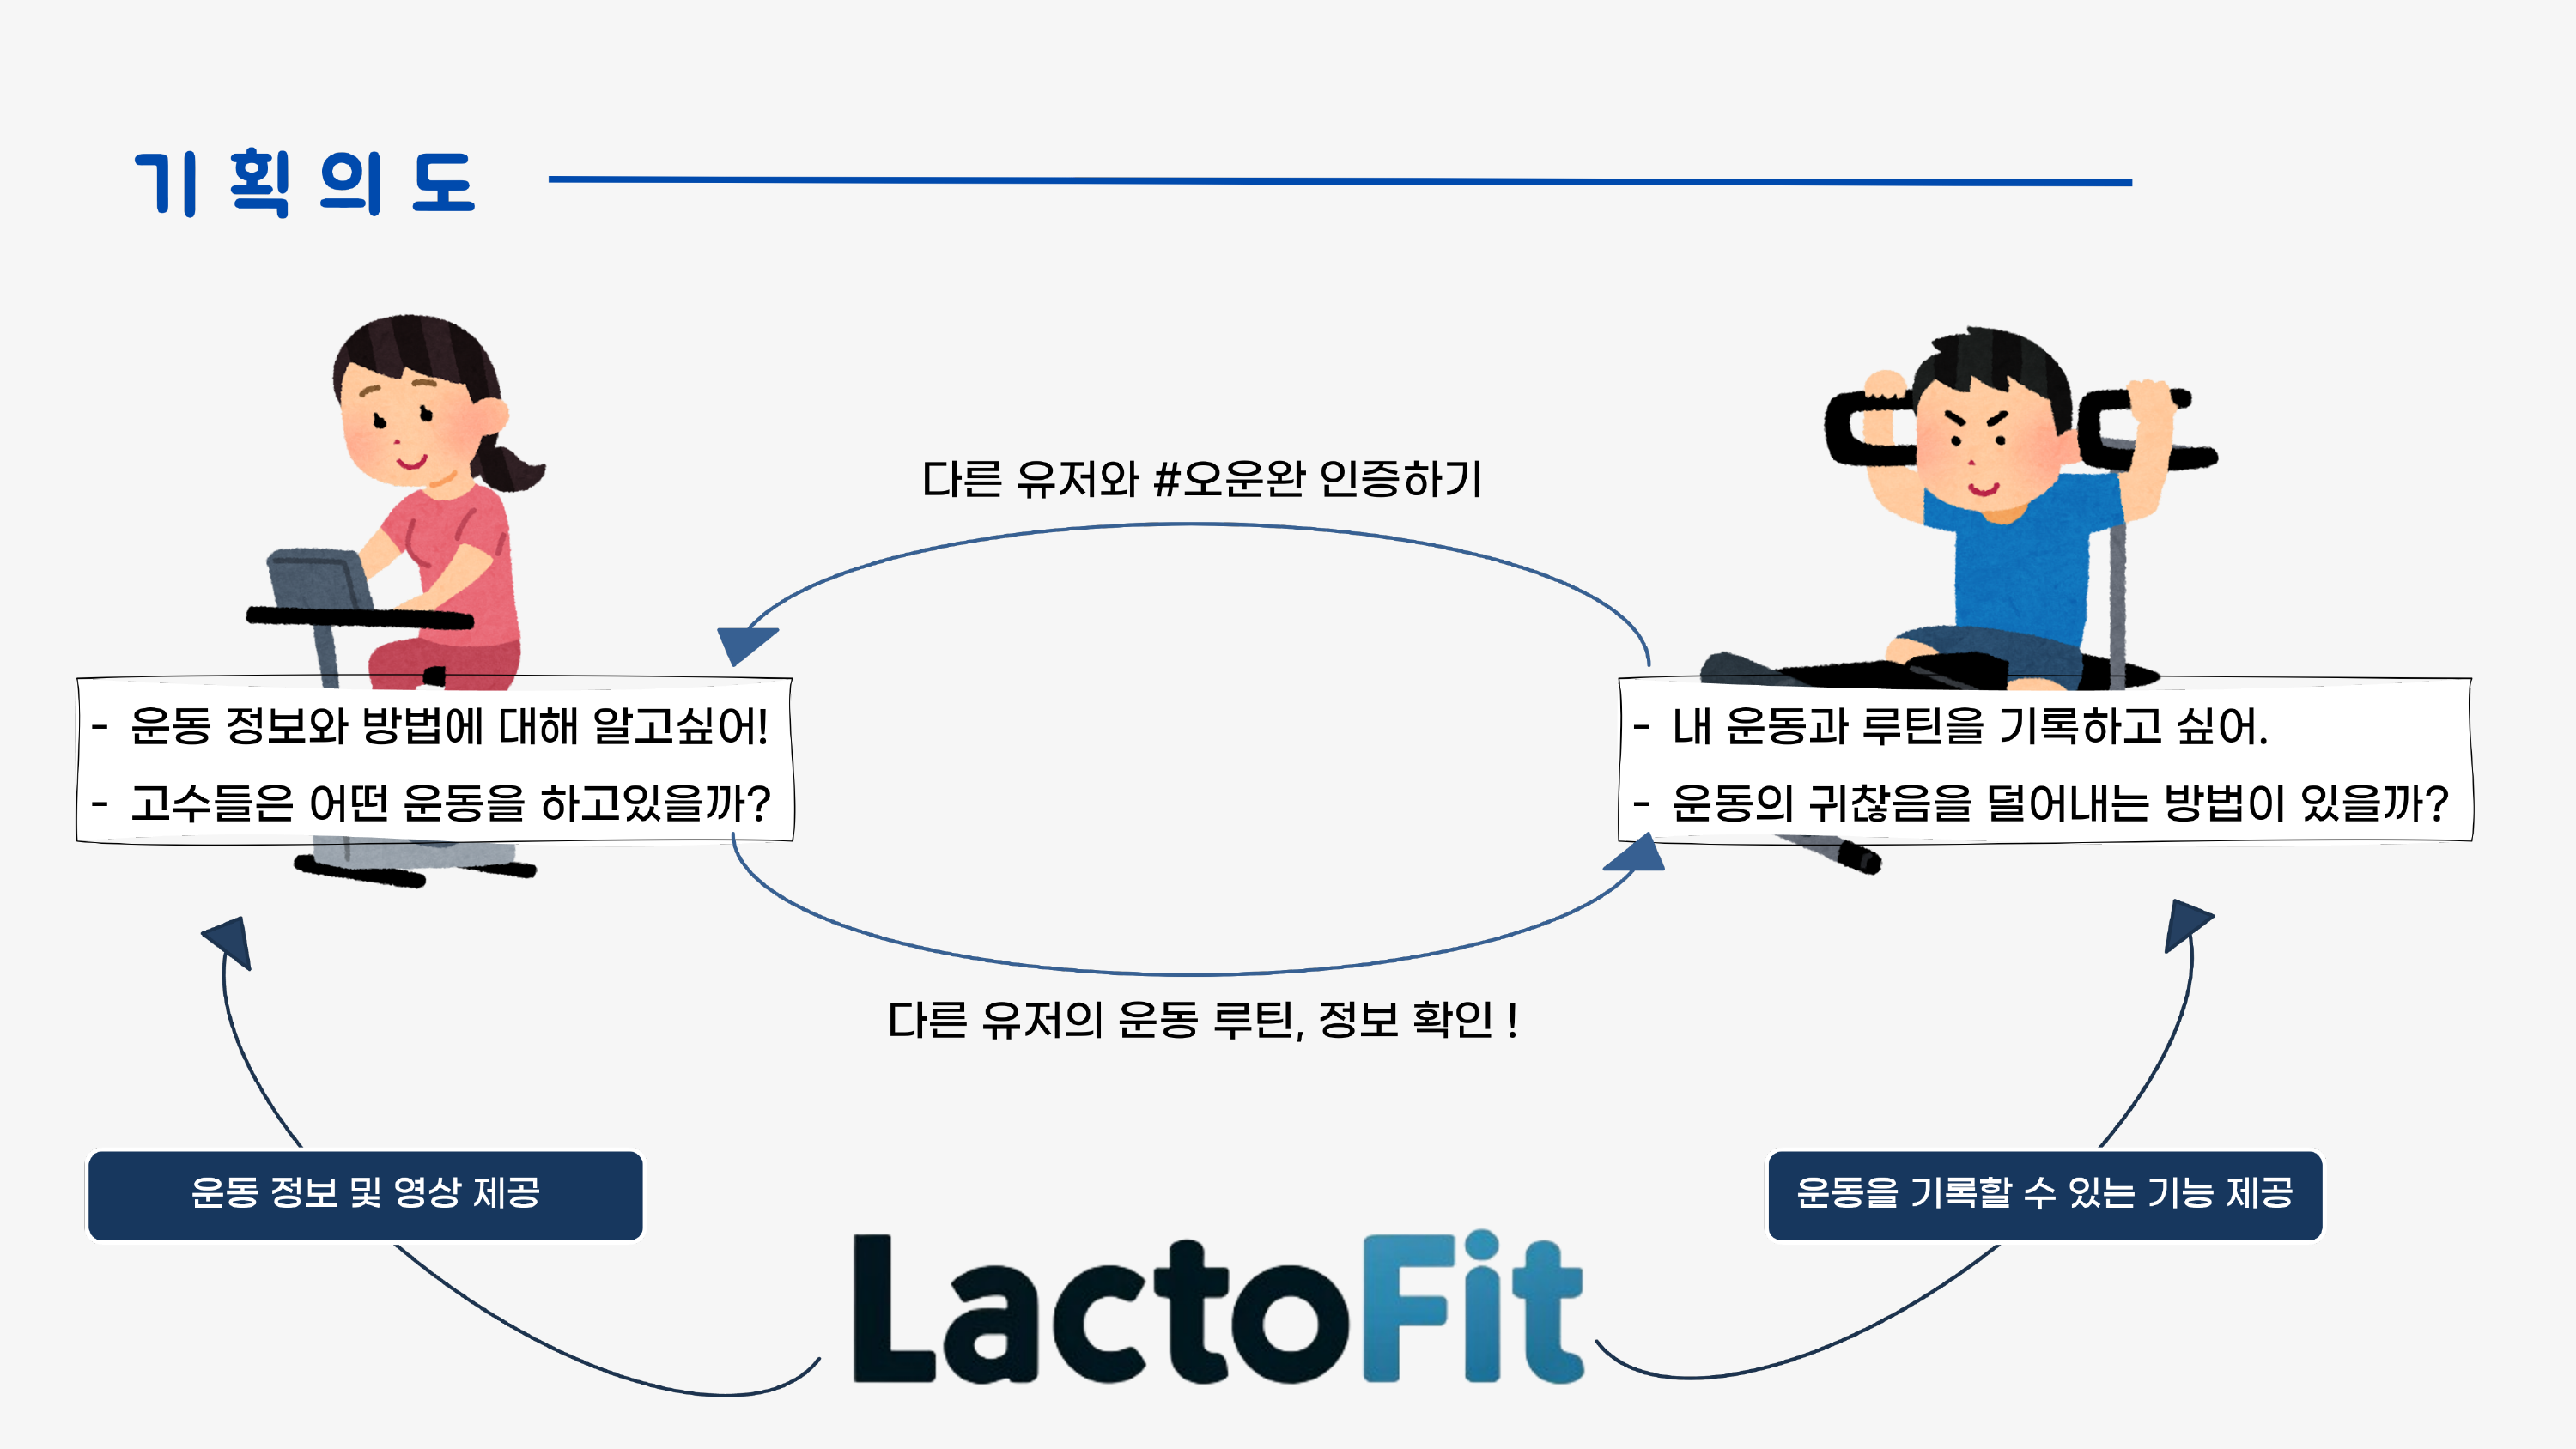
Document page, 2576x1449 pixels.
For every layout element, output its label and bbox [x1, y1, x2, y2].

picture [85, 113, 2136, 284]
picture [64, 305, 2476, 1412]
